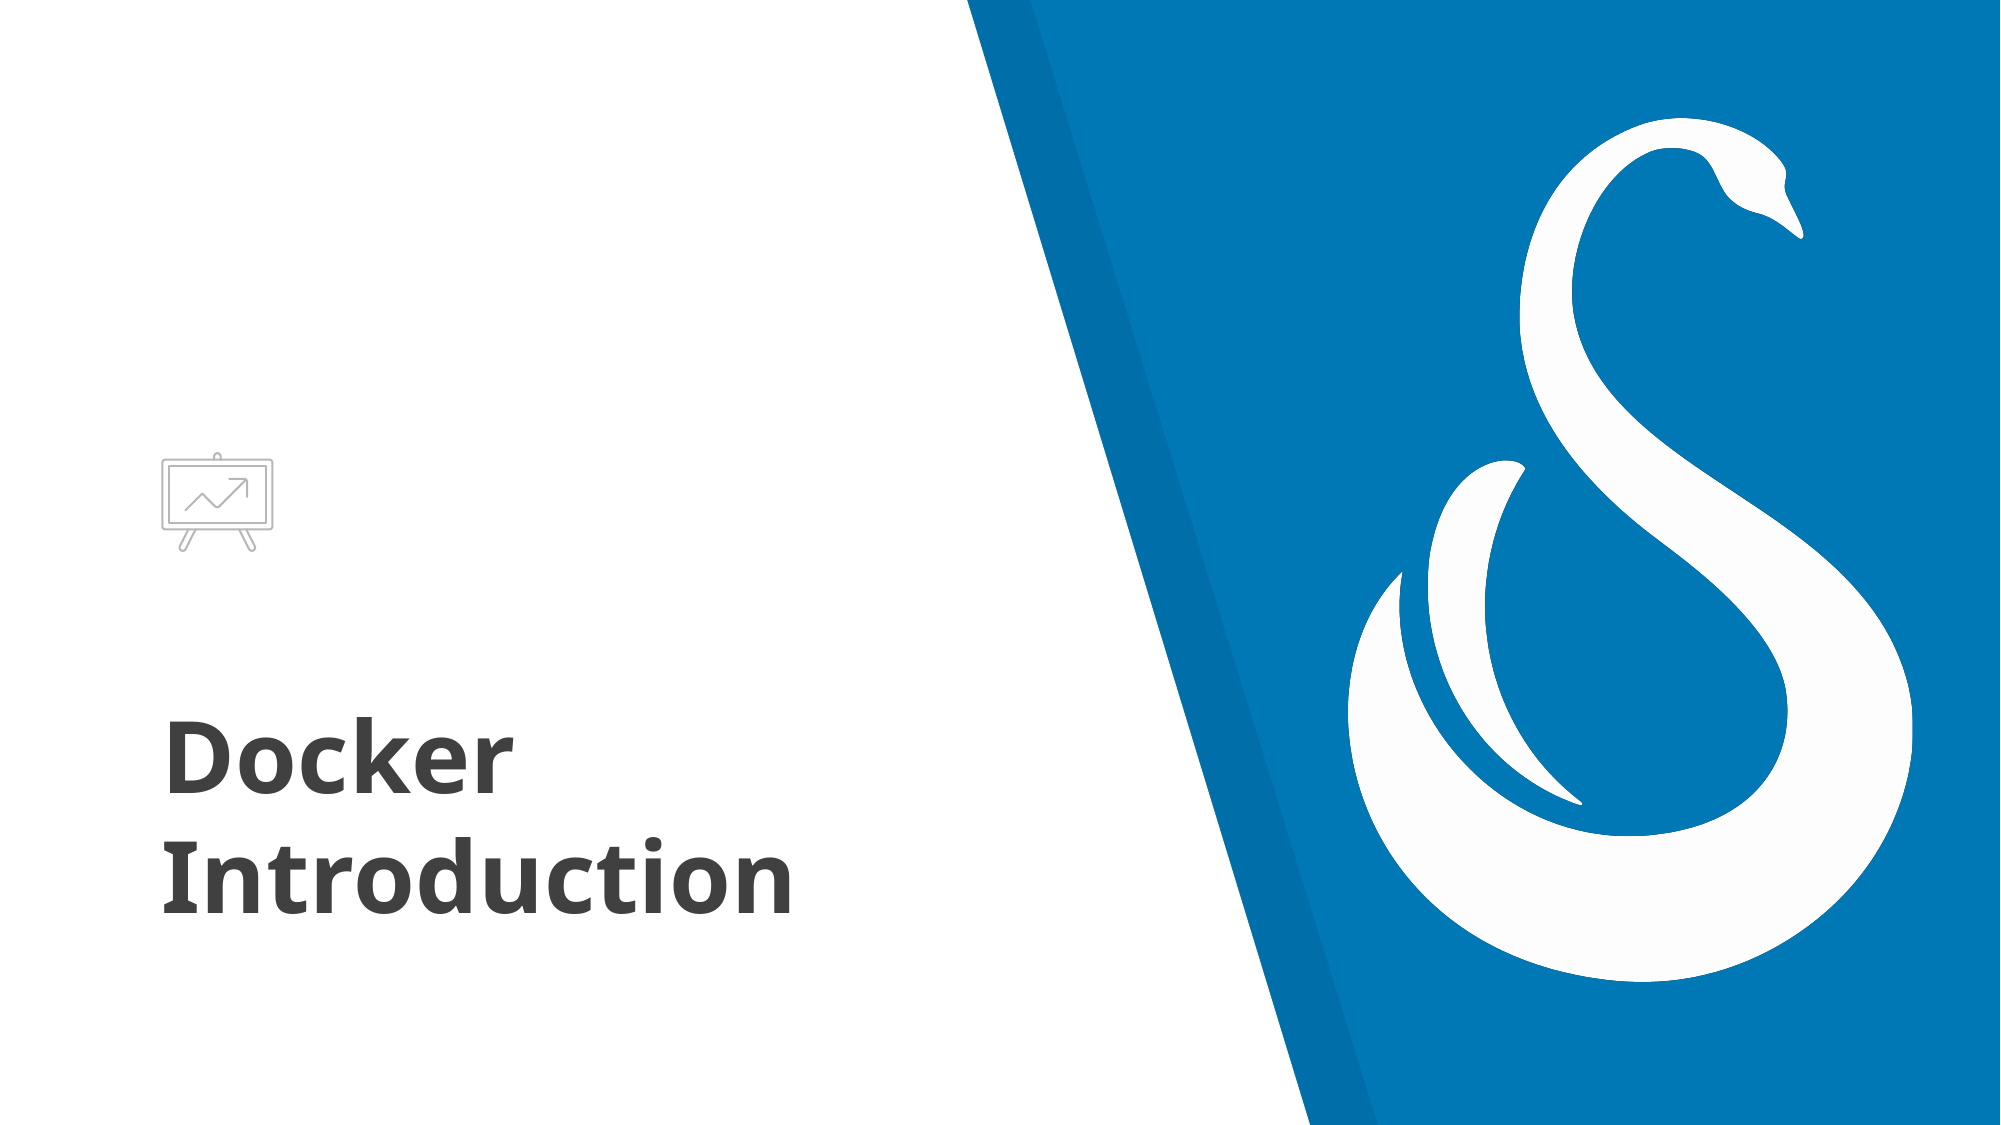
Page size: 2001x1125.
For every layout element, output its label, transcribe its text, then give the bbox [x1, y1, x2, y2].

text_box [162, 452, 273, 552]
picture [1428, 461, 1581, 804]
picture [1349, 119, 1912, 981]
title Docker Introduction [141, 694, 1067, 954]
